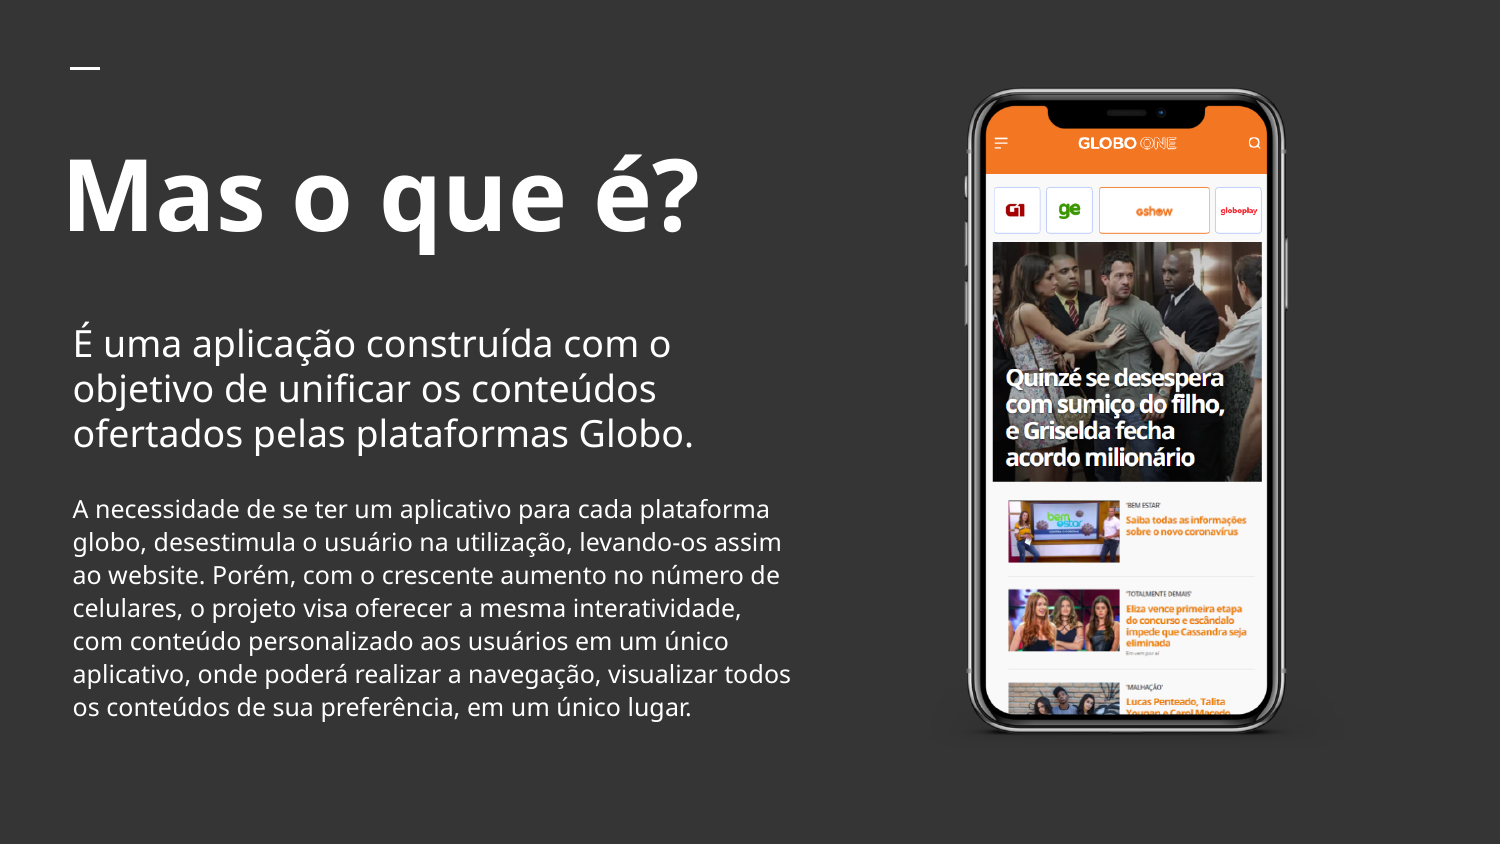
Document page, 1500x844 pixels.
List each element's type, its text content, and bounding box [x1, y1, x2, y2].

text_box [903, 87, 1346, 757]
title Mas o que é? [46, 116, 898, 263]
title A necessidade de se ter um aplicativo para cada plataforma globo, desestimula o usuário na utilização, levando-os assim ao website. Porém, com o crescente aumento no número de celulares, o projeto visa oferecer a mesma interatividade, com conteúdo personalizado aos usuários em um único aplicativo, onde poderá realizar a navegação, visualizar todos os conteúdos de sua preferência, em um único lugar. [57, 475, 814, 763]
title É uma aplicação construída com o objetivo de unificar os conteúdos ofertados pelas plataformas Globo. [57, 304, 741, 451]
